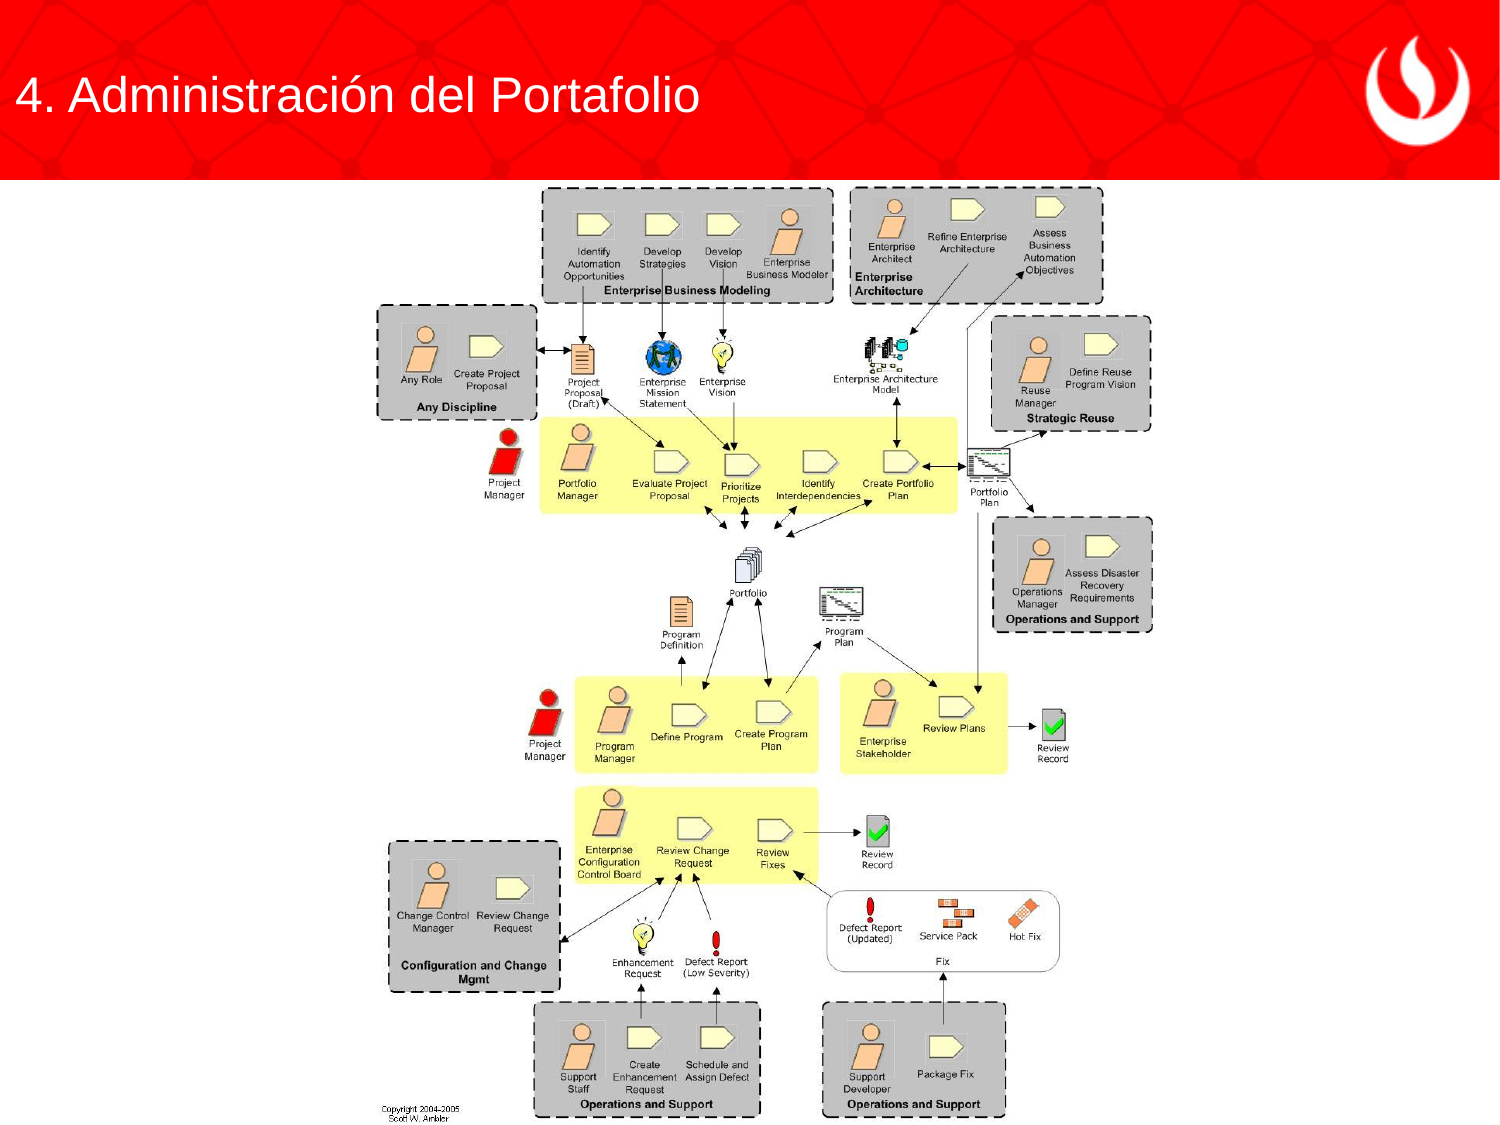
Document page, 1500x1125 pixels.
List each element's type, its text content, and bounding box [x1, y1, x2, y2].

title 4. Administración del Portafolio [0, 0, 1350, 187]
picture [376, 186, 1154, 1125]
picture [1350, 0, 1500, 180]
